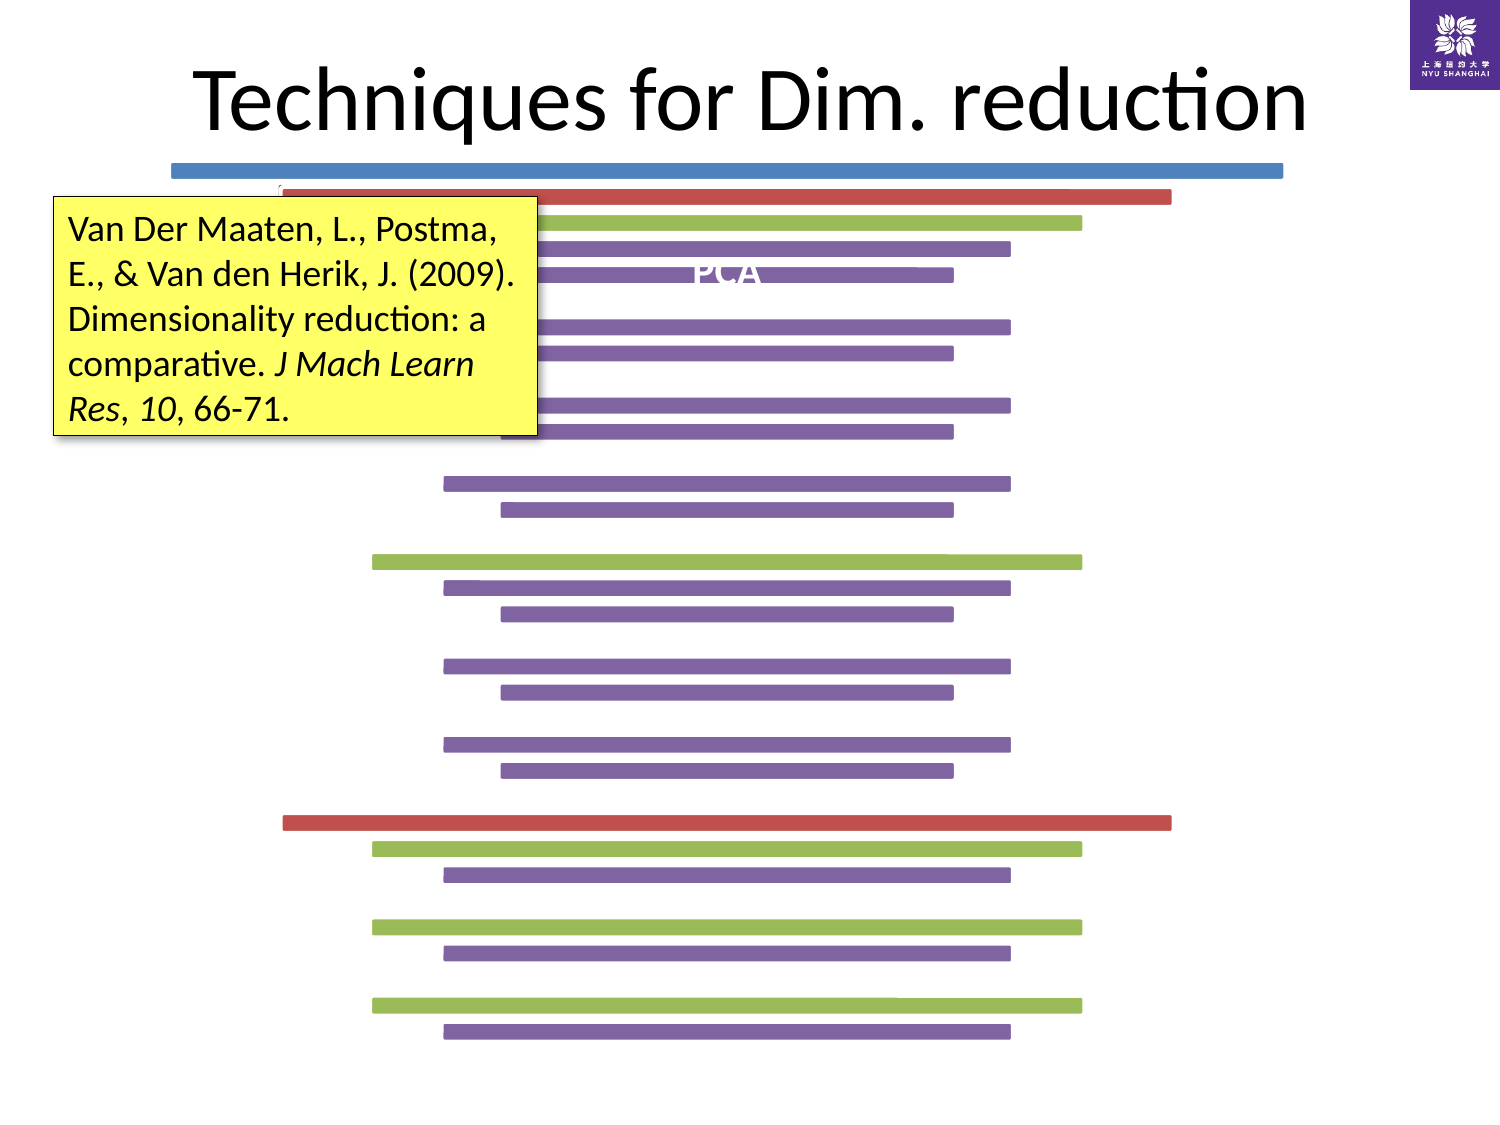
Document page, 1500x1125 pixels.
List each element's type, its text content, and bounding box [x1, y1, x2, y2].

picture [1427, 0, 1500, 90]
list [29, 160, 1426, 1095]
title Techniques for Dim. reduction [76, 0, 1427, 162]
